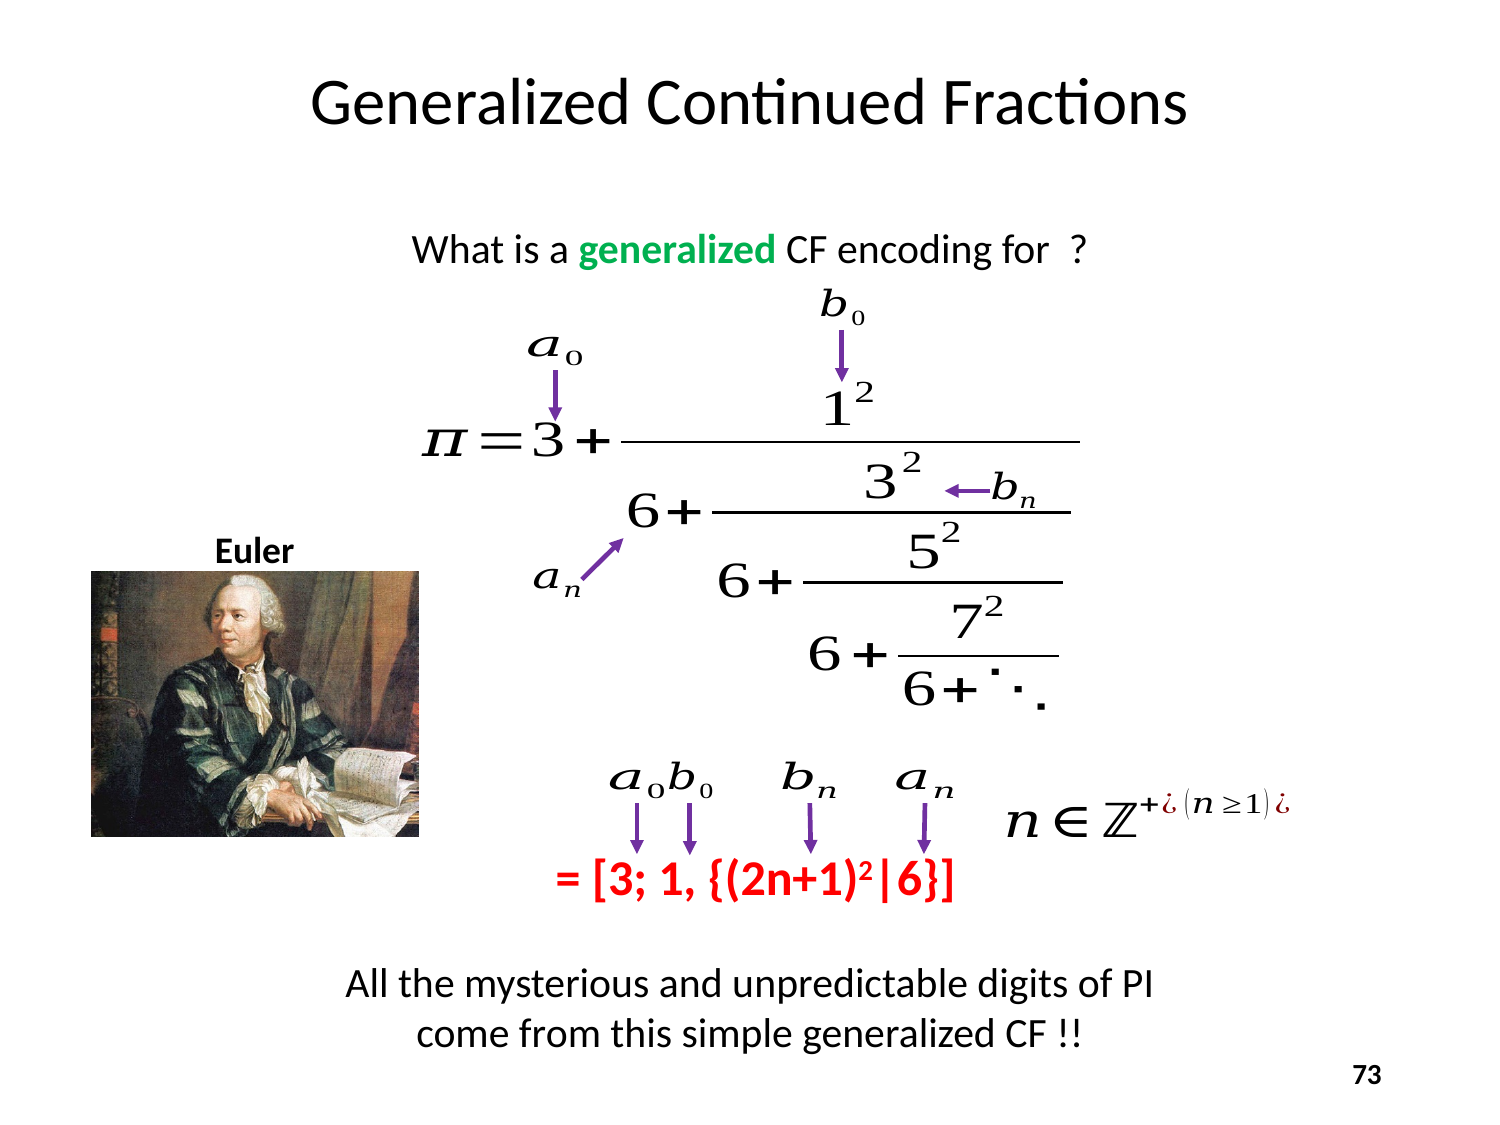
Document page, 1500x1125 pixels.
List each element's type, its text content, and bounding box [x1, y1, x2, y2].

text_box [532, 538, 624, 603]
slide_number 73 [1059, 1042, 1397, 1103]
text_box Generalized Continued Fractions [103, 59, 1397, 164]
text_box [607, 757, 956, 856]
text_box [91, 518, 419, 837]
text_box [526, 325, 585, 422]
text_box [944, 468, 1039, 514]
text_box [819, 284, 865, 383]
